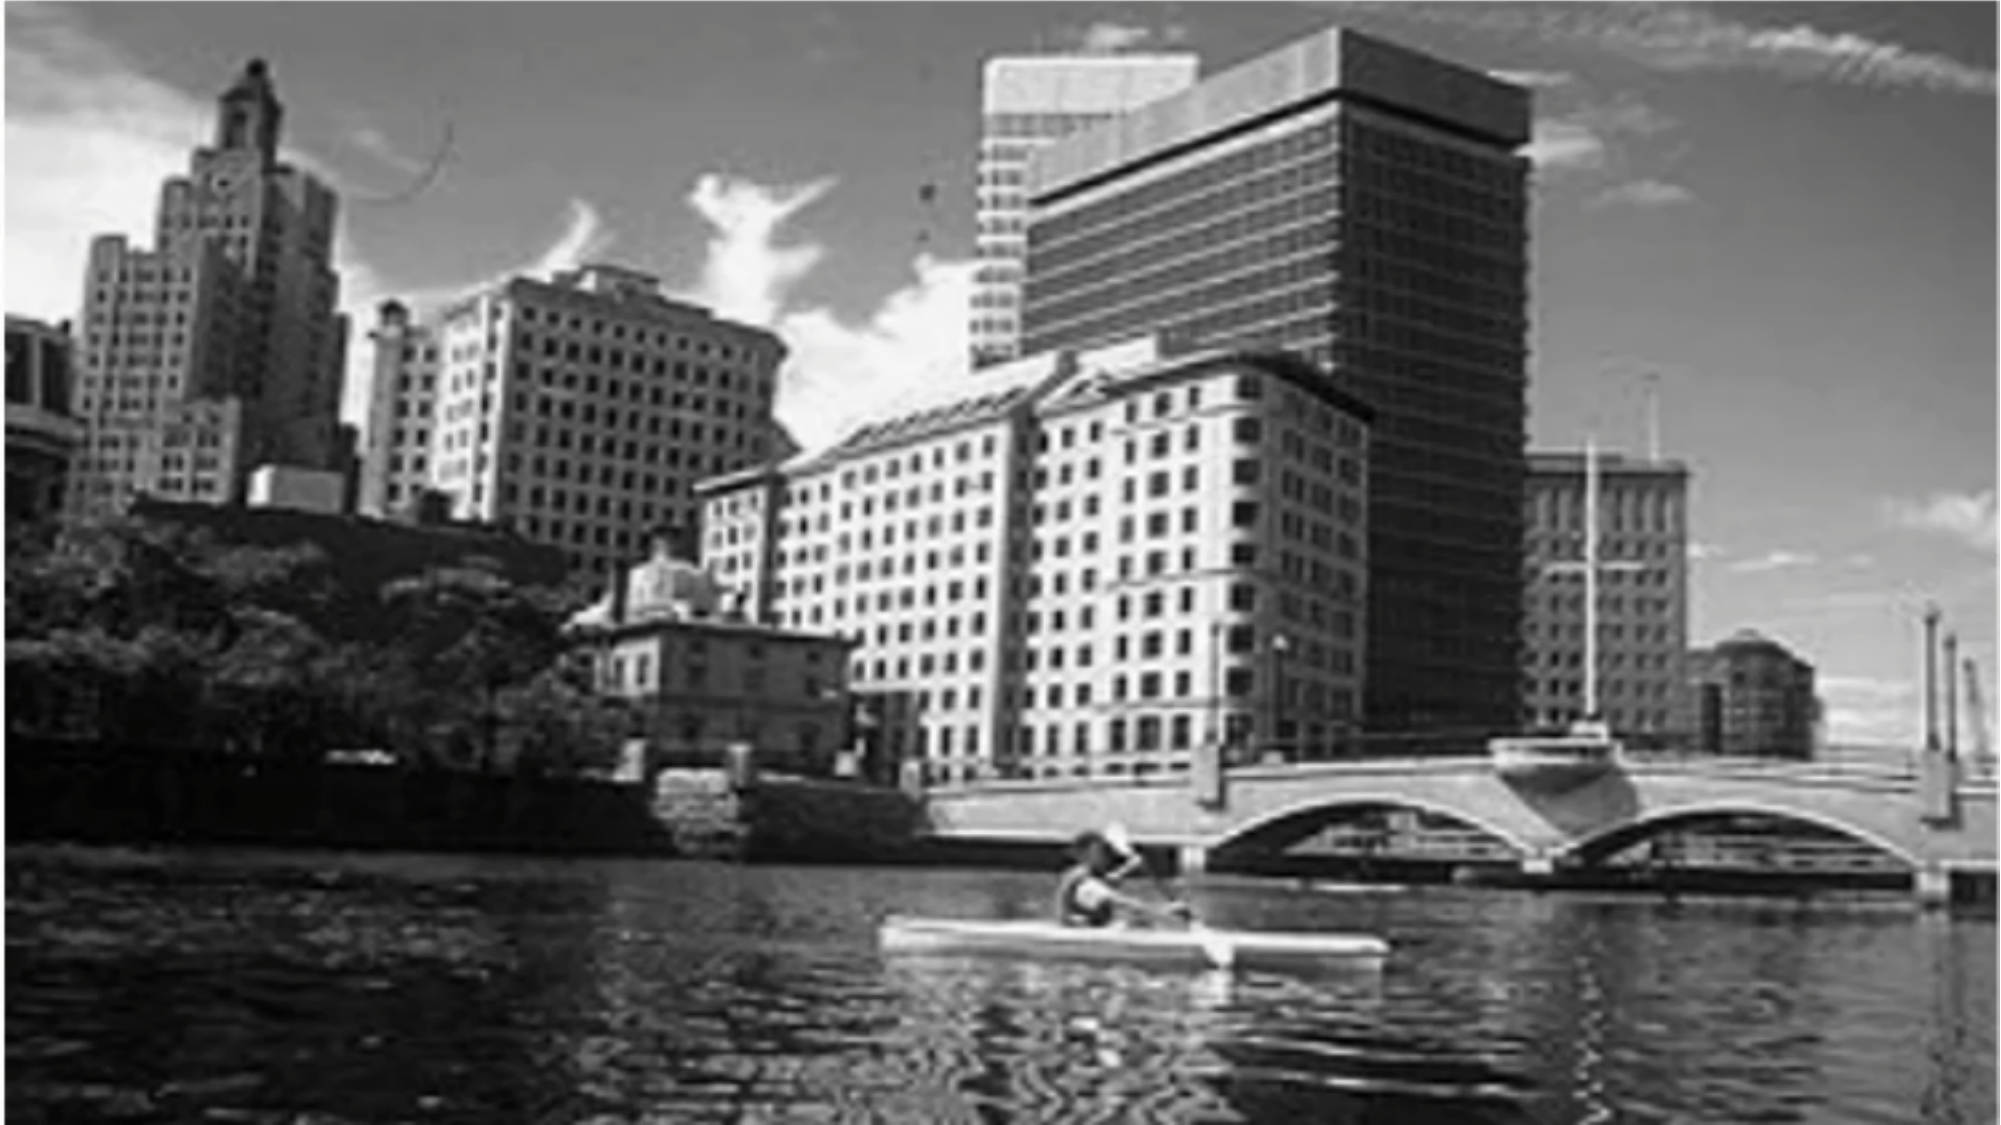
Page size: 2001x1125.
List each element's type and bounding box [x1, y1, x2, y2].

list [0, 0, 2000, 1125]
